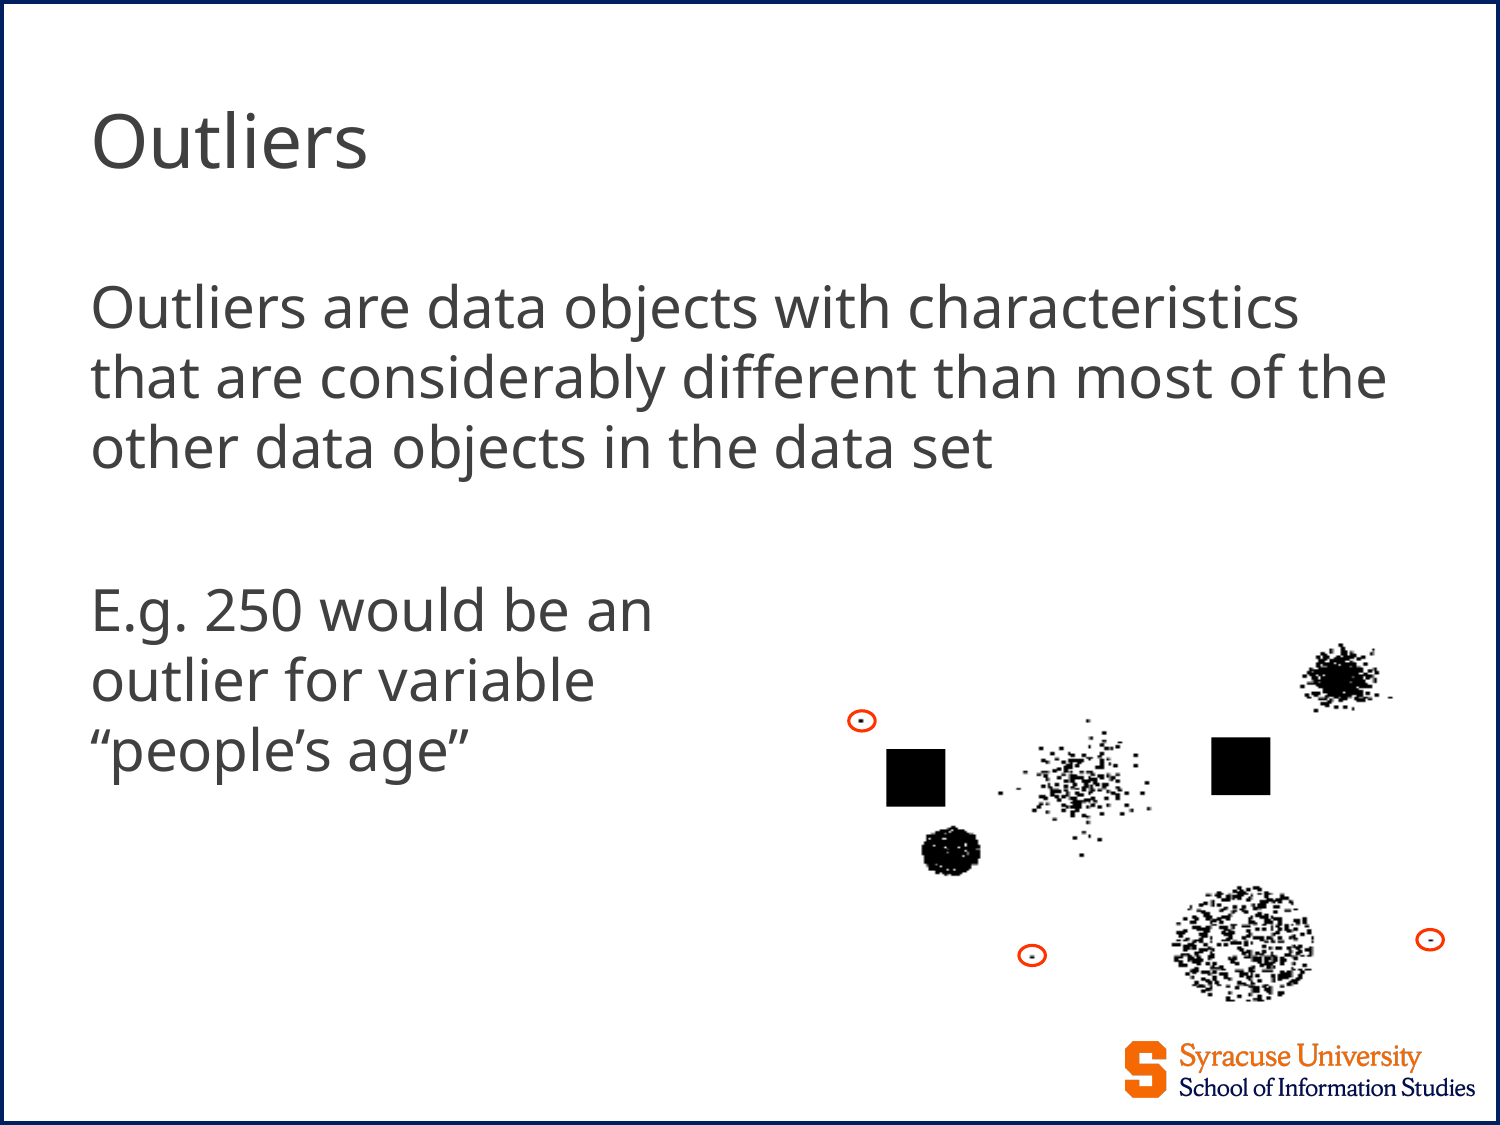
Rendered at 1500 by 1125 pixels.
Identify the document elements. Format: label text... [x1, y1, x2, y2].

picture [1125, 1041, 1475, 1098]
title Outliers [75, 45, 1425, 233]
list Outliers are data objects with characteristics that are considerably different than most of the other data objects in the data set E.g. 250 would be an outlier for variable “people’s age” [75, 262, 1425, 1005]
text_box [812, 587, 1463, 1038]
